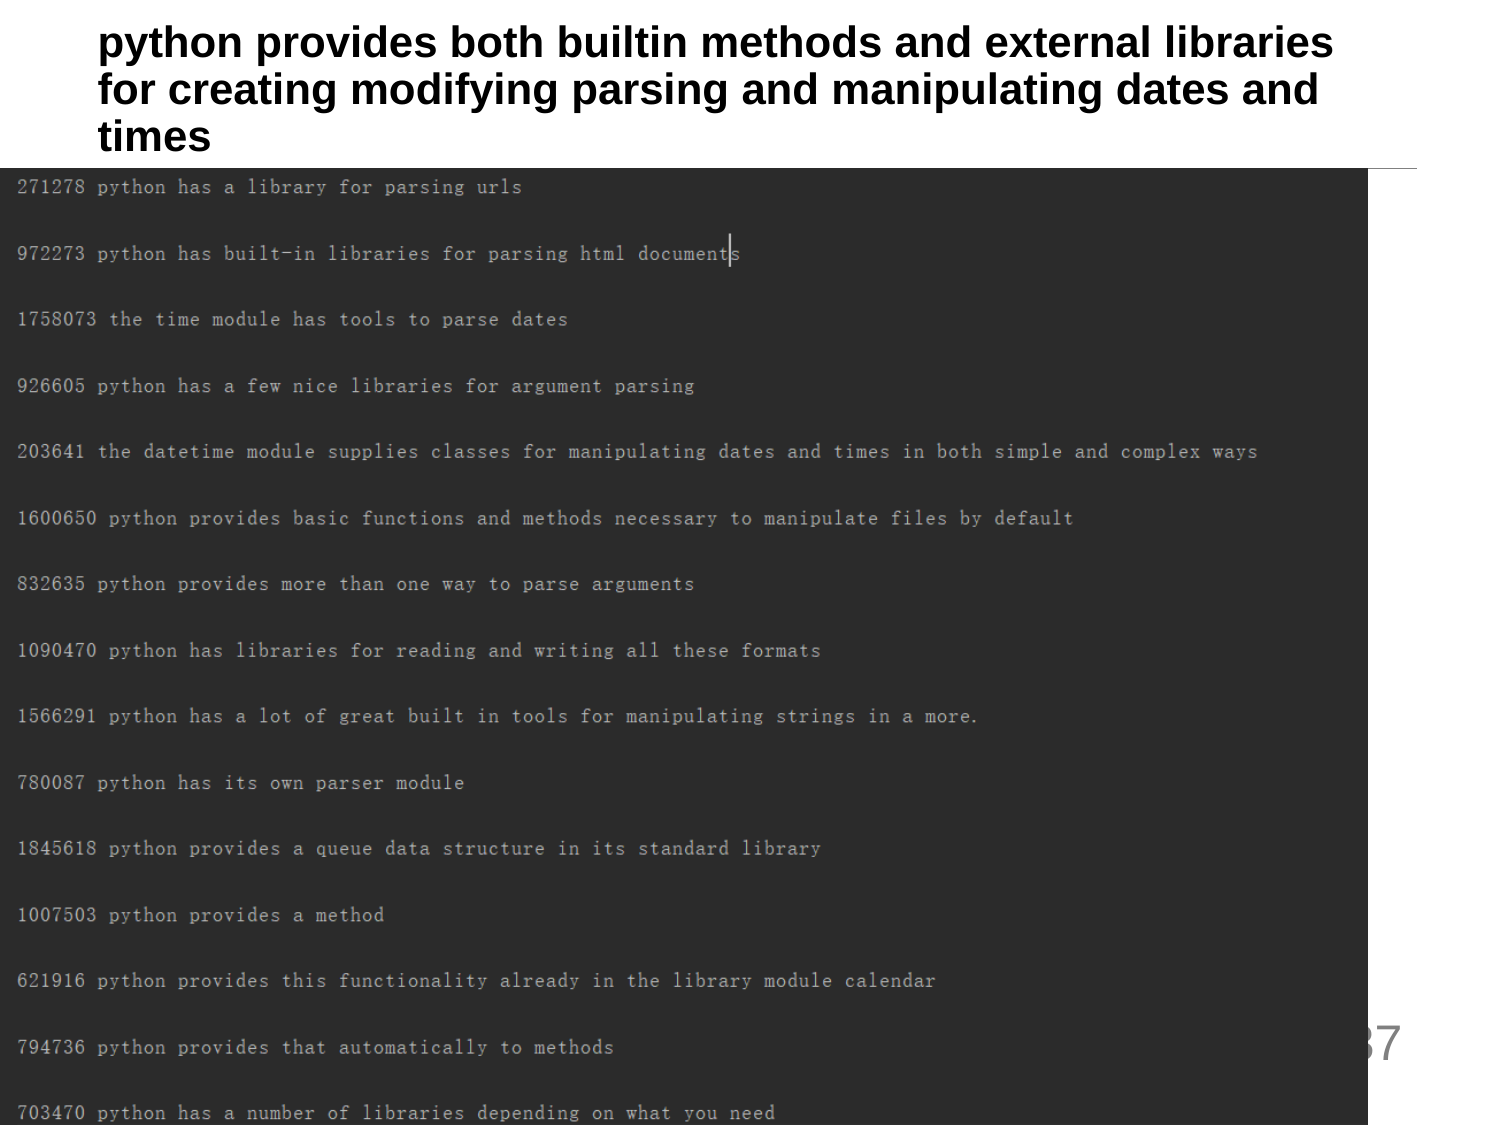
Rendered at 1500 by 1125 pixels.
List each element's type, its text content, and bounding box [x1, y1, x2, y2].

picture [0, 168, 1368, 1125]
slide_number 37 [1368, 1023, 1418, 1058]
title python provides both builtin methods and external libraries for creating modifying parsing and manipulating dates and times [82, 0, 1418, 169]
